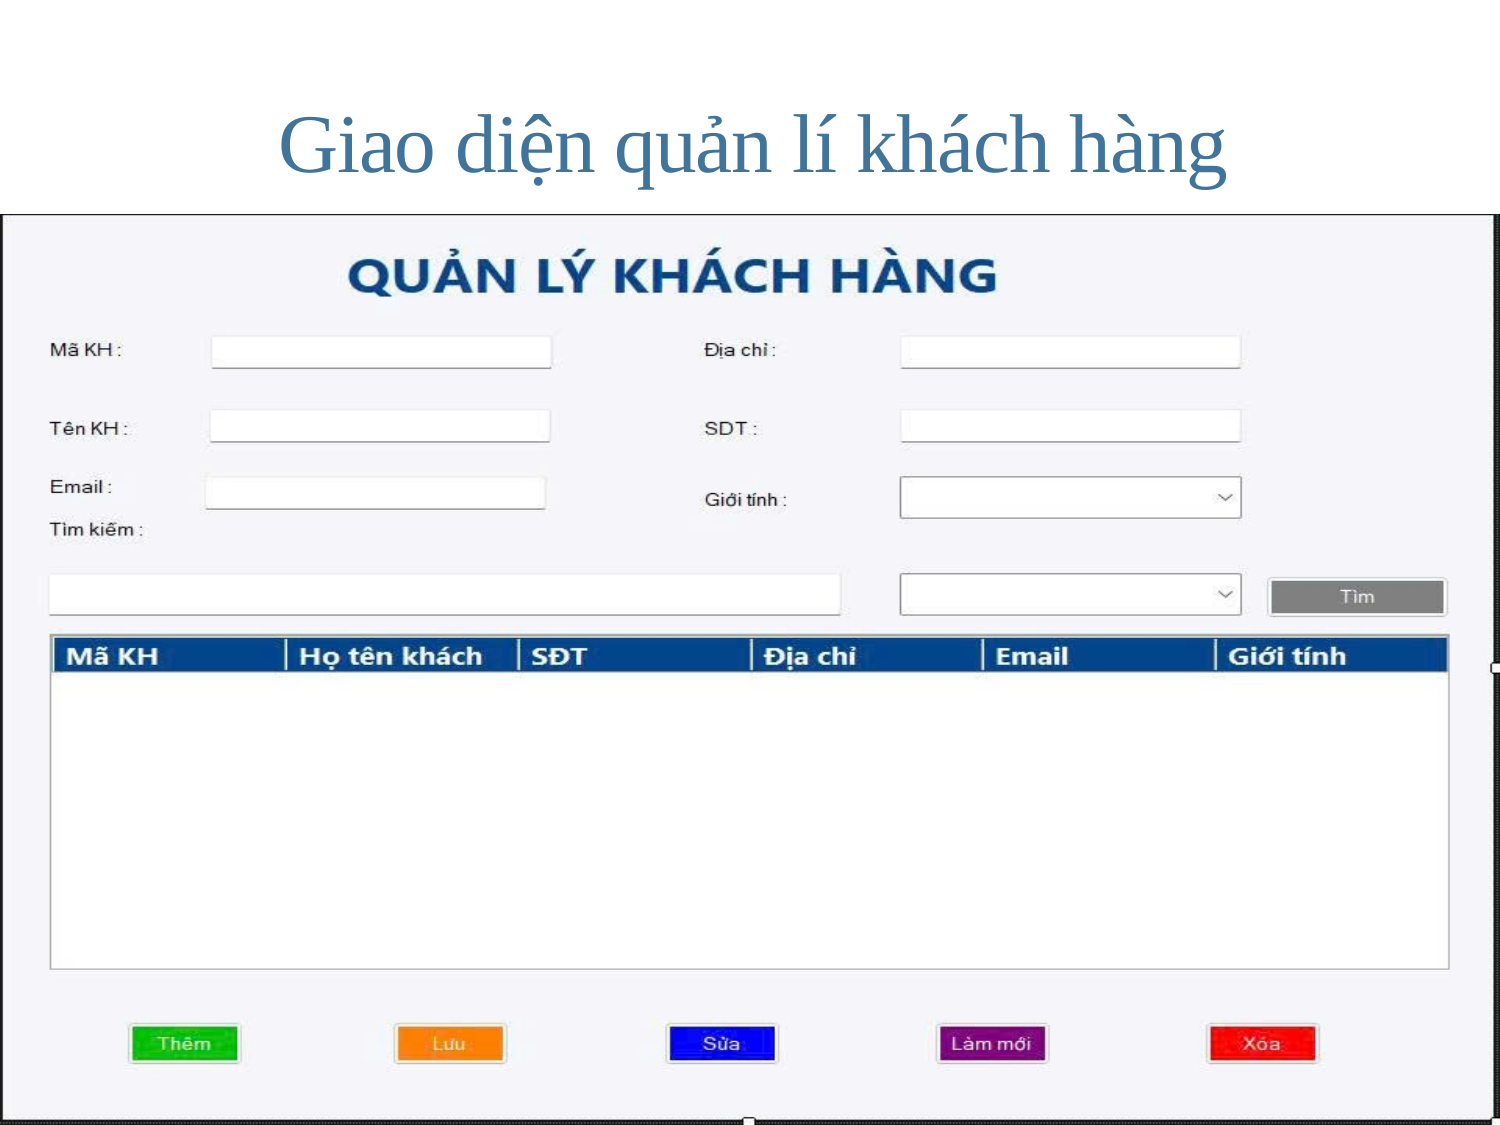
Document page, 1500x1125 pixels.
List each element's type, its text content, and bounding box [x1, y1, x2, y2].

picture [0, 214, 1500, 1125]
title Giao diện quản lí khách hàng [135, 47, 1373, 197]
